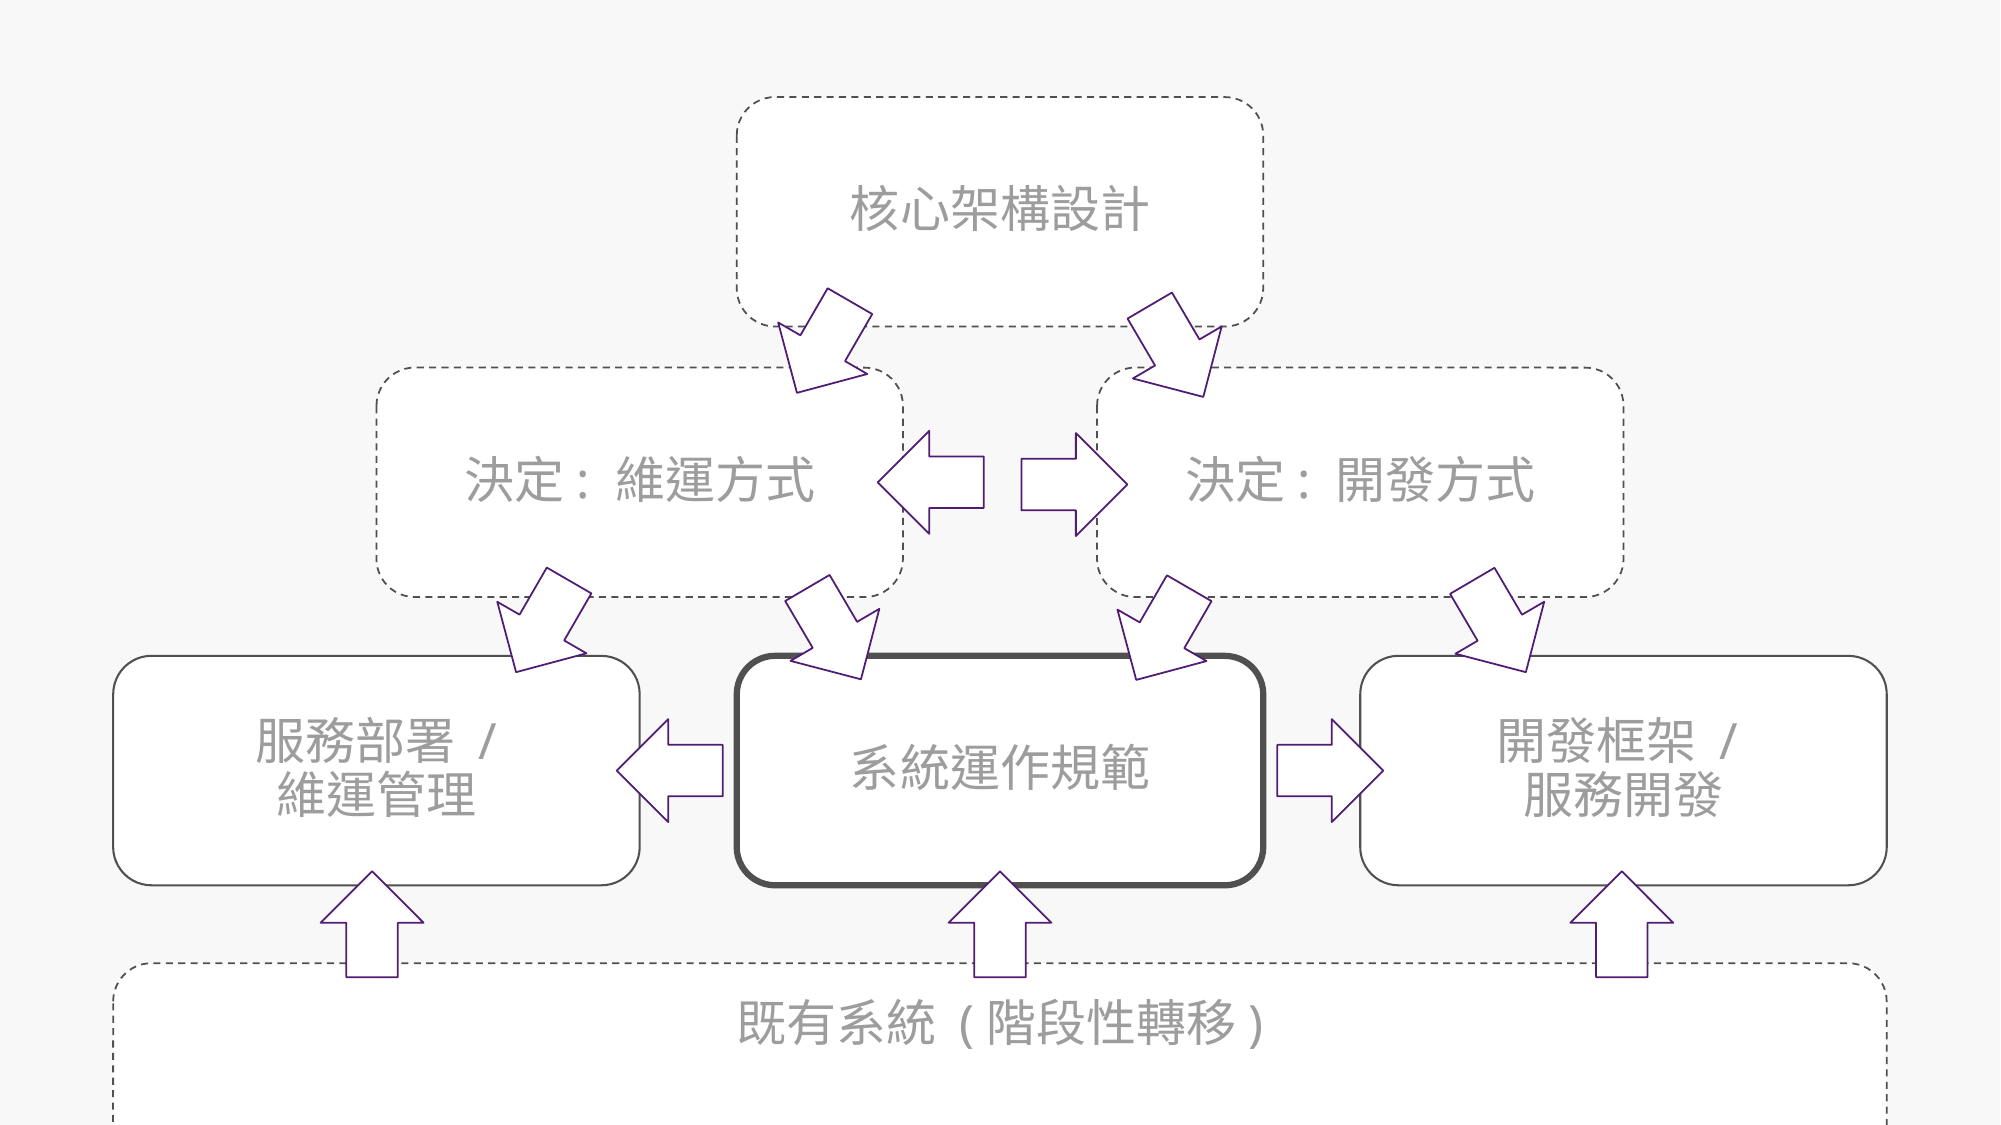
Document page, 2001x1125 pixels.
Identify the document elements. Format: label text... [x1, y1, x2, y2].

text_box 開發框架 / 服務開發 [1359, 654, 1888, 887]
text_box [496, 566, 593, 674]
text_box 系統運作規範 [735, 654, 1265, 887]
text_box 核心架構設計 [735, 96, 1265, 328]
text_box 決定: 開發方式 [1096, 366, 1625, 598]
text_box [1449, 567, 1546, 674]
text_box [616, 718, 724, 823]
text_box [1020, 432, 1128, 537]
text_box [947, 870, 1053, 979]
text_box 既有系統 (階段性轉移) [112, 962, 1888, 1125]
text_box [1276, 718, 1384, 823]
text_box 決定: 維運方式 [375, 366, 904, 598]
text_box [877, 430, 985, 535]
text_box [1569, 870, 1675, 979]
text_box [1126, 291, 1223, 398]
text_box [777, 287, 874, 394]
text_box [784, 574, 881, 681]
text_box 服務部署 / 維運管理 [112, 654, 641, 887]
text_box [1116, 574, 1213, 681]
text_box [319, 870, 425, 979]
